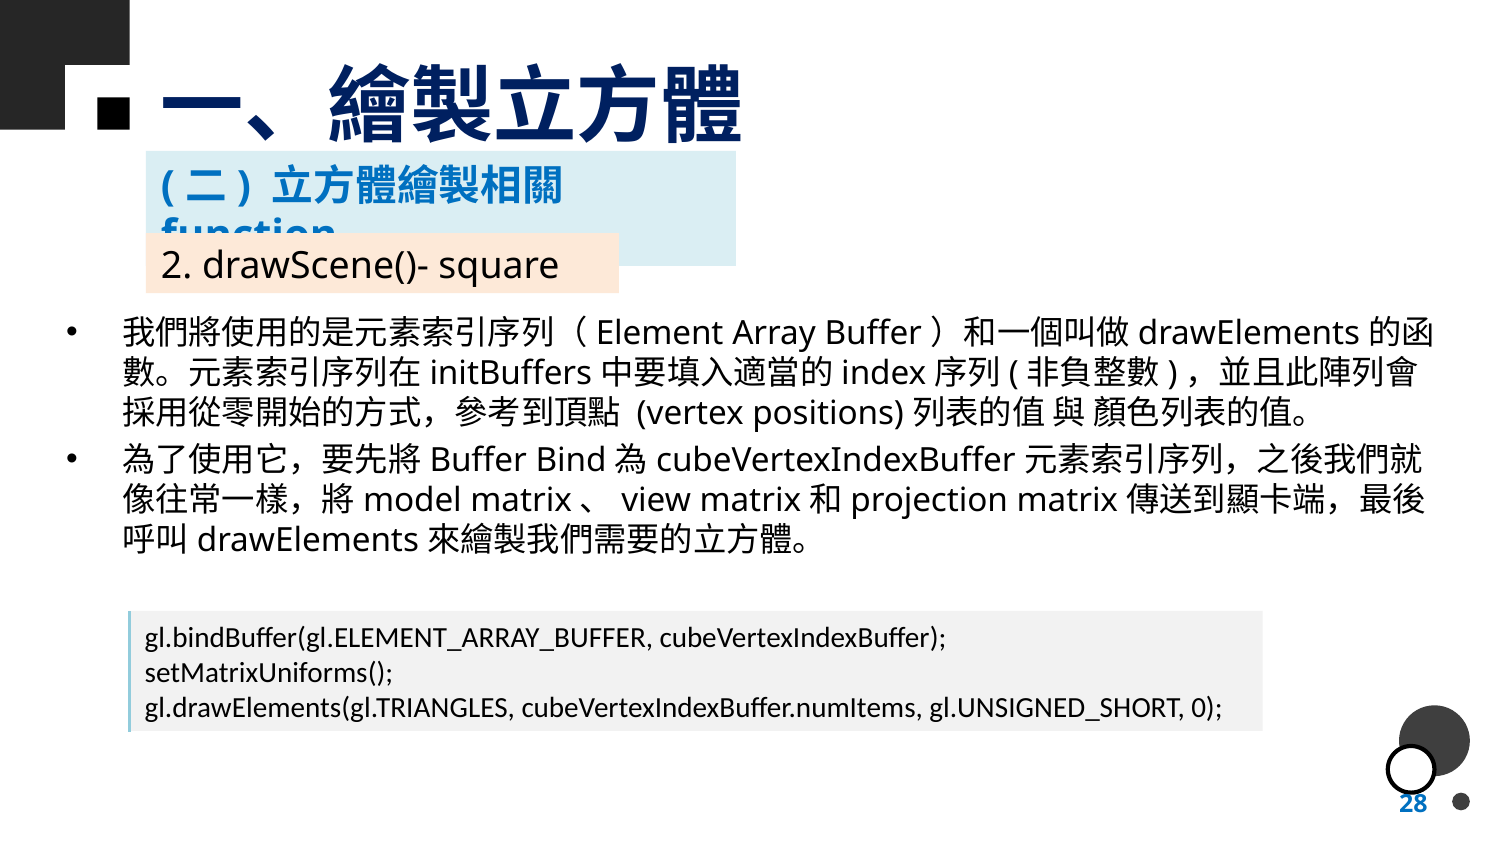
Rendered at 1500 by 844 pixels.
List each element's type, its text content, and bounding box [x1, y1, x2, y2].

text_box 我們將使用的是元素索引序列（Element Array Buffer）和一個叫做drawElements的函數。元素索引序列在initBuffers中要填入適當的index序列(非負整數)，並且此陣列會採用從零開始的方式，參考到頂點 (vertex positions)列表的值 與 顏色列表的值。 為了使用它，要先將Buffer Bind為cubeVertexIndexBuffer元素索引序列，之後我們就像往常一樣，將model matrix、view matrix和projection matrix傳送到顯卡端，最後呼叫drawElements來繪製我們需要的立方體。 [32, 303, 1453, 598]
text_box 2. drawScene()- square [145, 233, 619, 294]
title 一、繪製立方體 [145, 32, 1105, 173]
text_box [1387, 705, 1471, 811]
slide_number 28 [1092, 782, 1443, 827]
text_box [129, 610, 1263, 733]
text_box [0, 0, 130, 130]
text_box (二) 立方體繪製相關function [145, 150, 736, 266]
